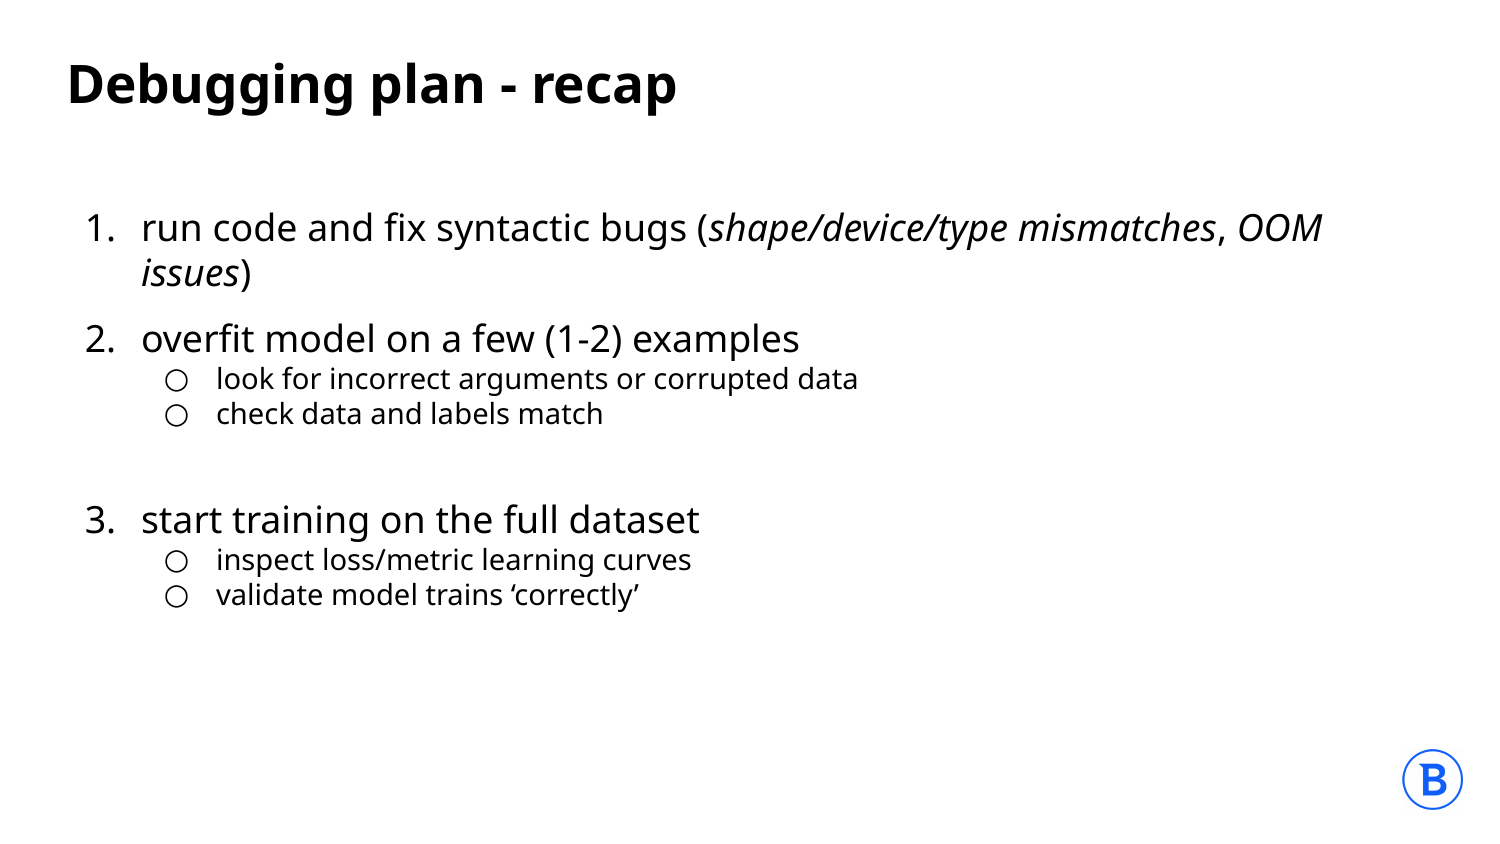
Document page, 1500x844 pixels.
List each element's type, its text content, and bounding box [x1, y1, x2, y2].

picture [1449, 749, 1463, 810]
title Debugging plan - recap [51, 35, 1449, 130]
list run code and fix syntactic bugs (shape/device/type mismatches, OOM issues) overfit model on a few (1-2) examples look for incorrect arguments or corrupted data check data and labels match start training on the full dataset inspect loss/metric learning curves validate model trains ‘correctly’ [51, 189, 1449, 844]
